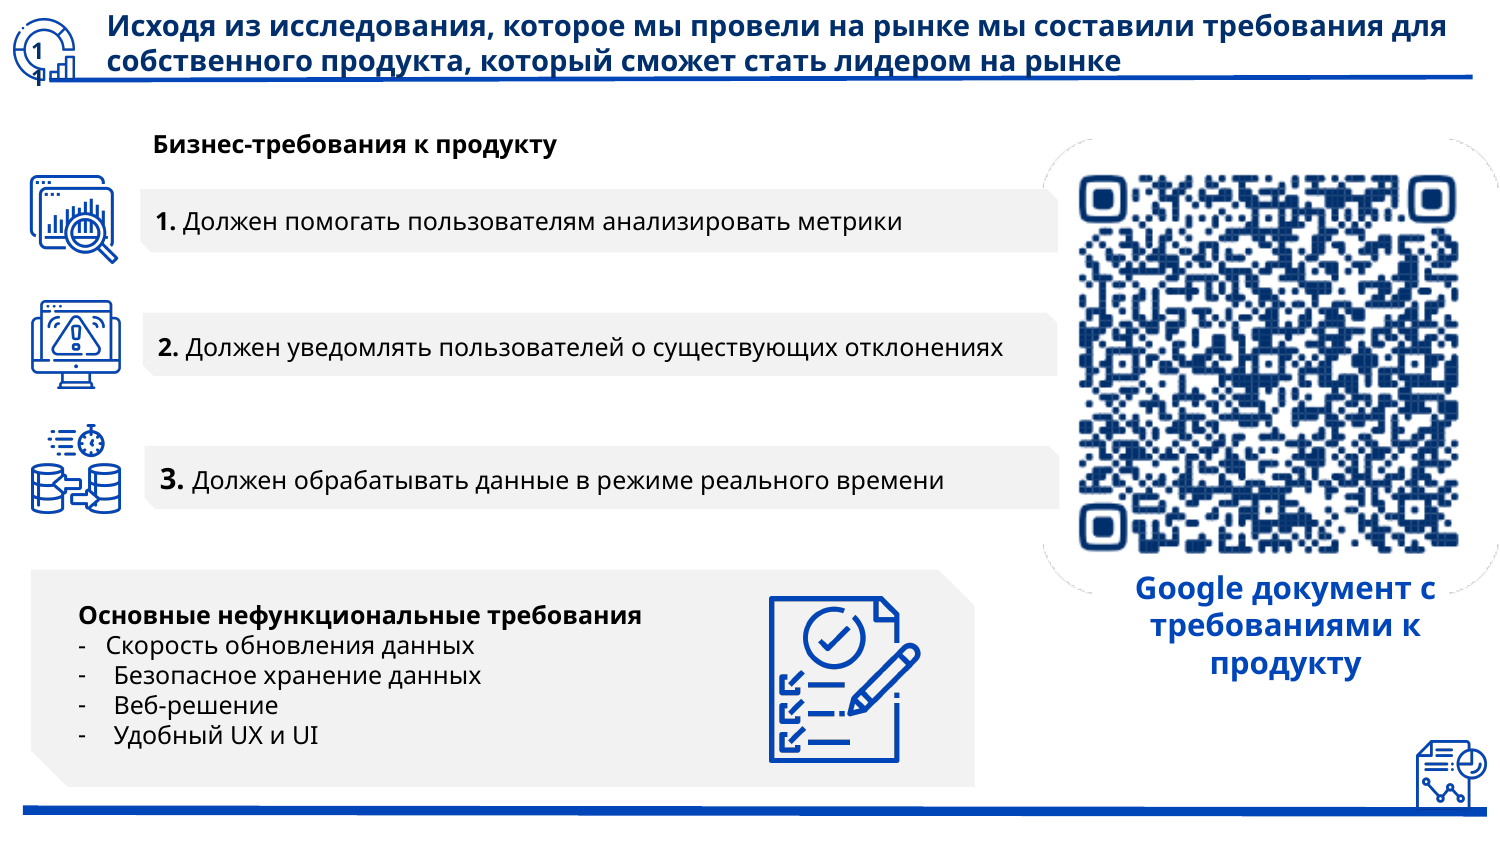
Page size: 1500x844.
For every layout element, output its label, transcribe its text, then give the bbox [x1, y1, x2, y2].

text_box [12, 18, 76, 81]
picture [761, 595, 929, 763]
picture [1042, 138, 1500, 596]
picture [1415, 740, 1488, 812]
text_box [141, 189, 1112, 252]
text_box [29, 174, 121, 514]
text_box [145, 446, 1114, 509]
text_box [32, 570, 974, 786]
text_box Основные нефункциональные требования - Скорость обновления данных Безопасное хранение данных Веб-решение Удобный UX и UI [66, 593, 998, 755]
text_box Бизнес-требования к продукту [141, 123, 1073, 189]
text_box Исходя из исследования, которое мы провели на рынке мы составили требования для собственного продукта, который сможет стать лидером на рынке [95, 1, 1487, 83]
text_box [22, 809, 1410, 813]
text_box Google документ с требованиями к продукту [1098, 603, 1473, 687]
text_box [143, 313, 1112, 376]
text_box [80, 76, 1473, 81]
